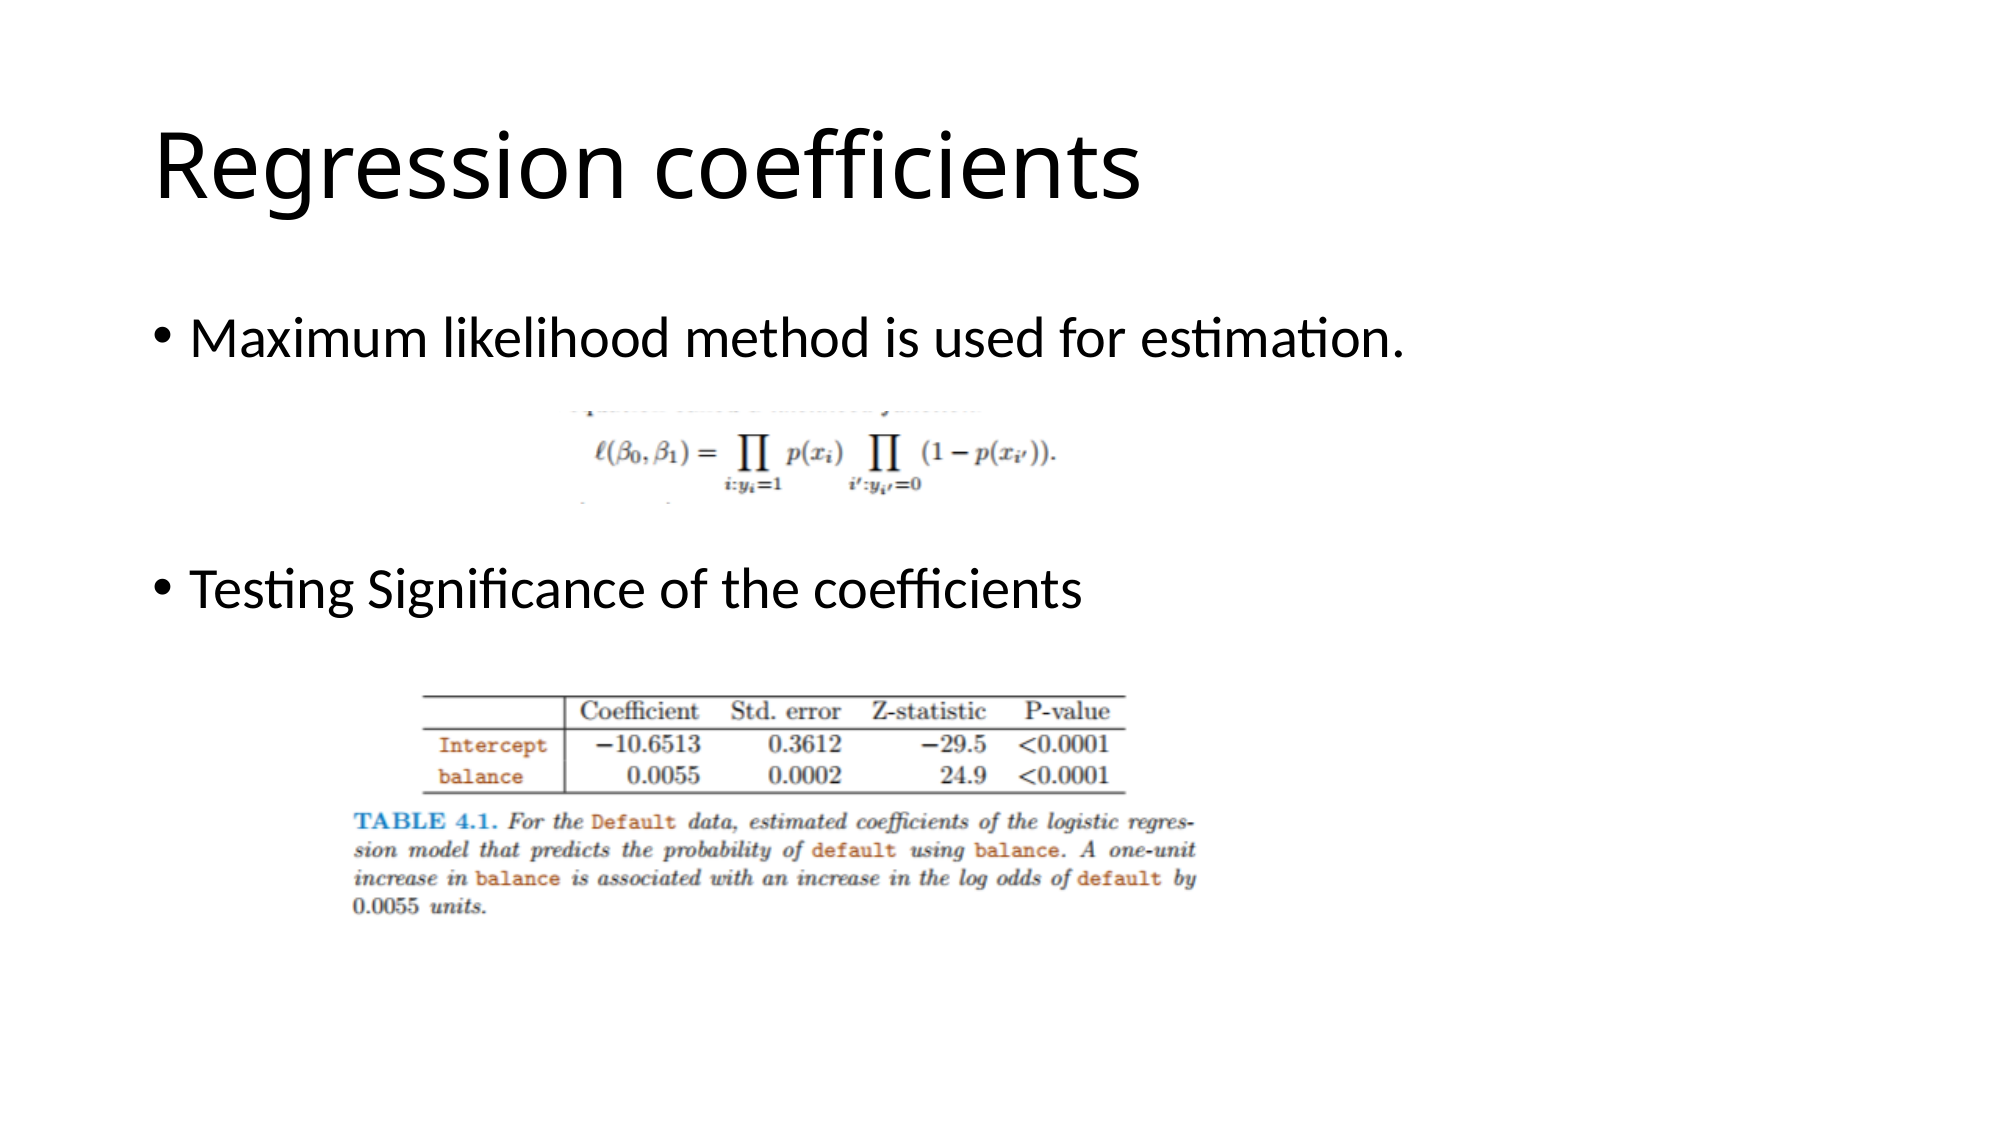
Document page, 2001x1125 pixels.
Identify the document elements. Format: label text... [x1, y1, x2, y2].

title Regression coefficients [137, 59, 1863, 278]
list Maximum likelihood method is used for estimation. Testing Significance of the coefficients [137, 299, 1863, 1014]
picture [323, 677, 1244, 948]
picture [559, 411, 1110, 504]
